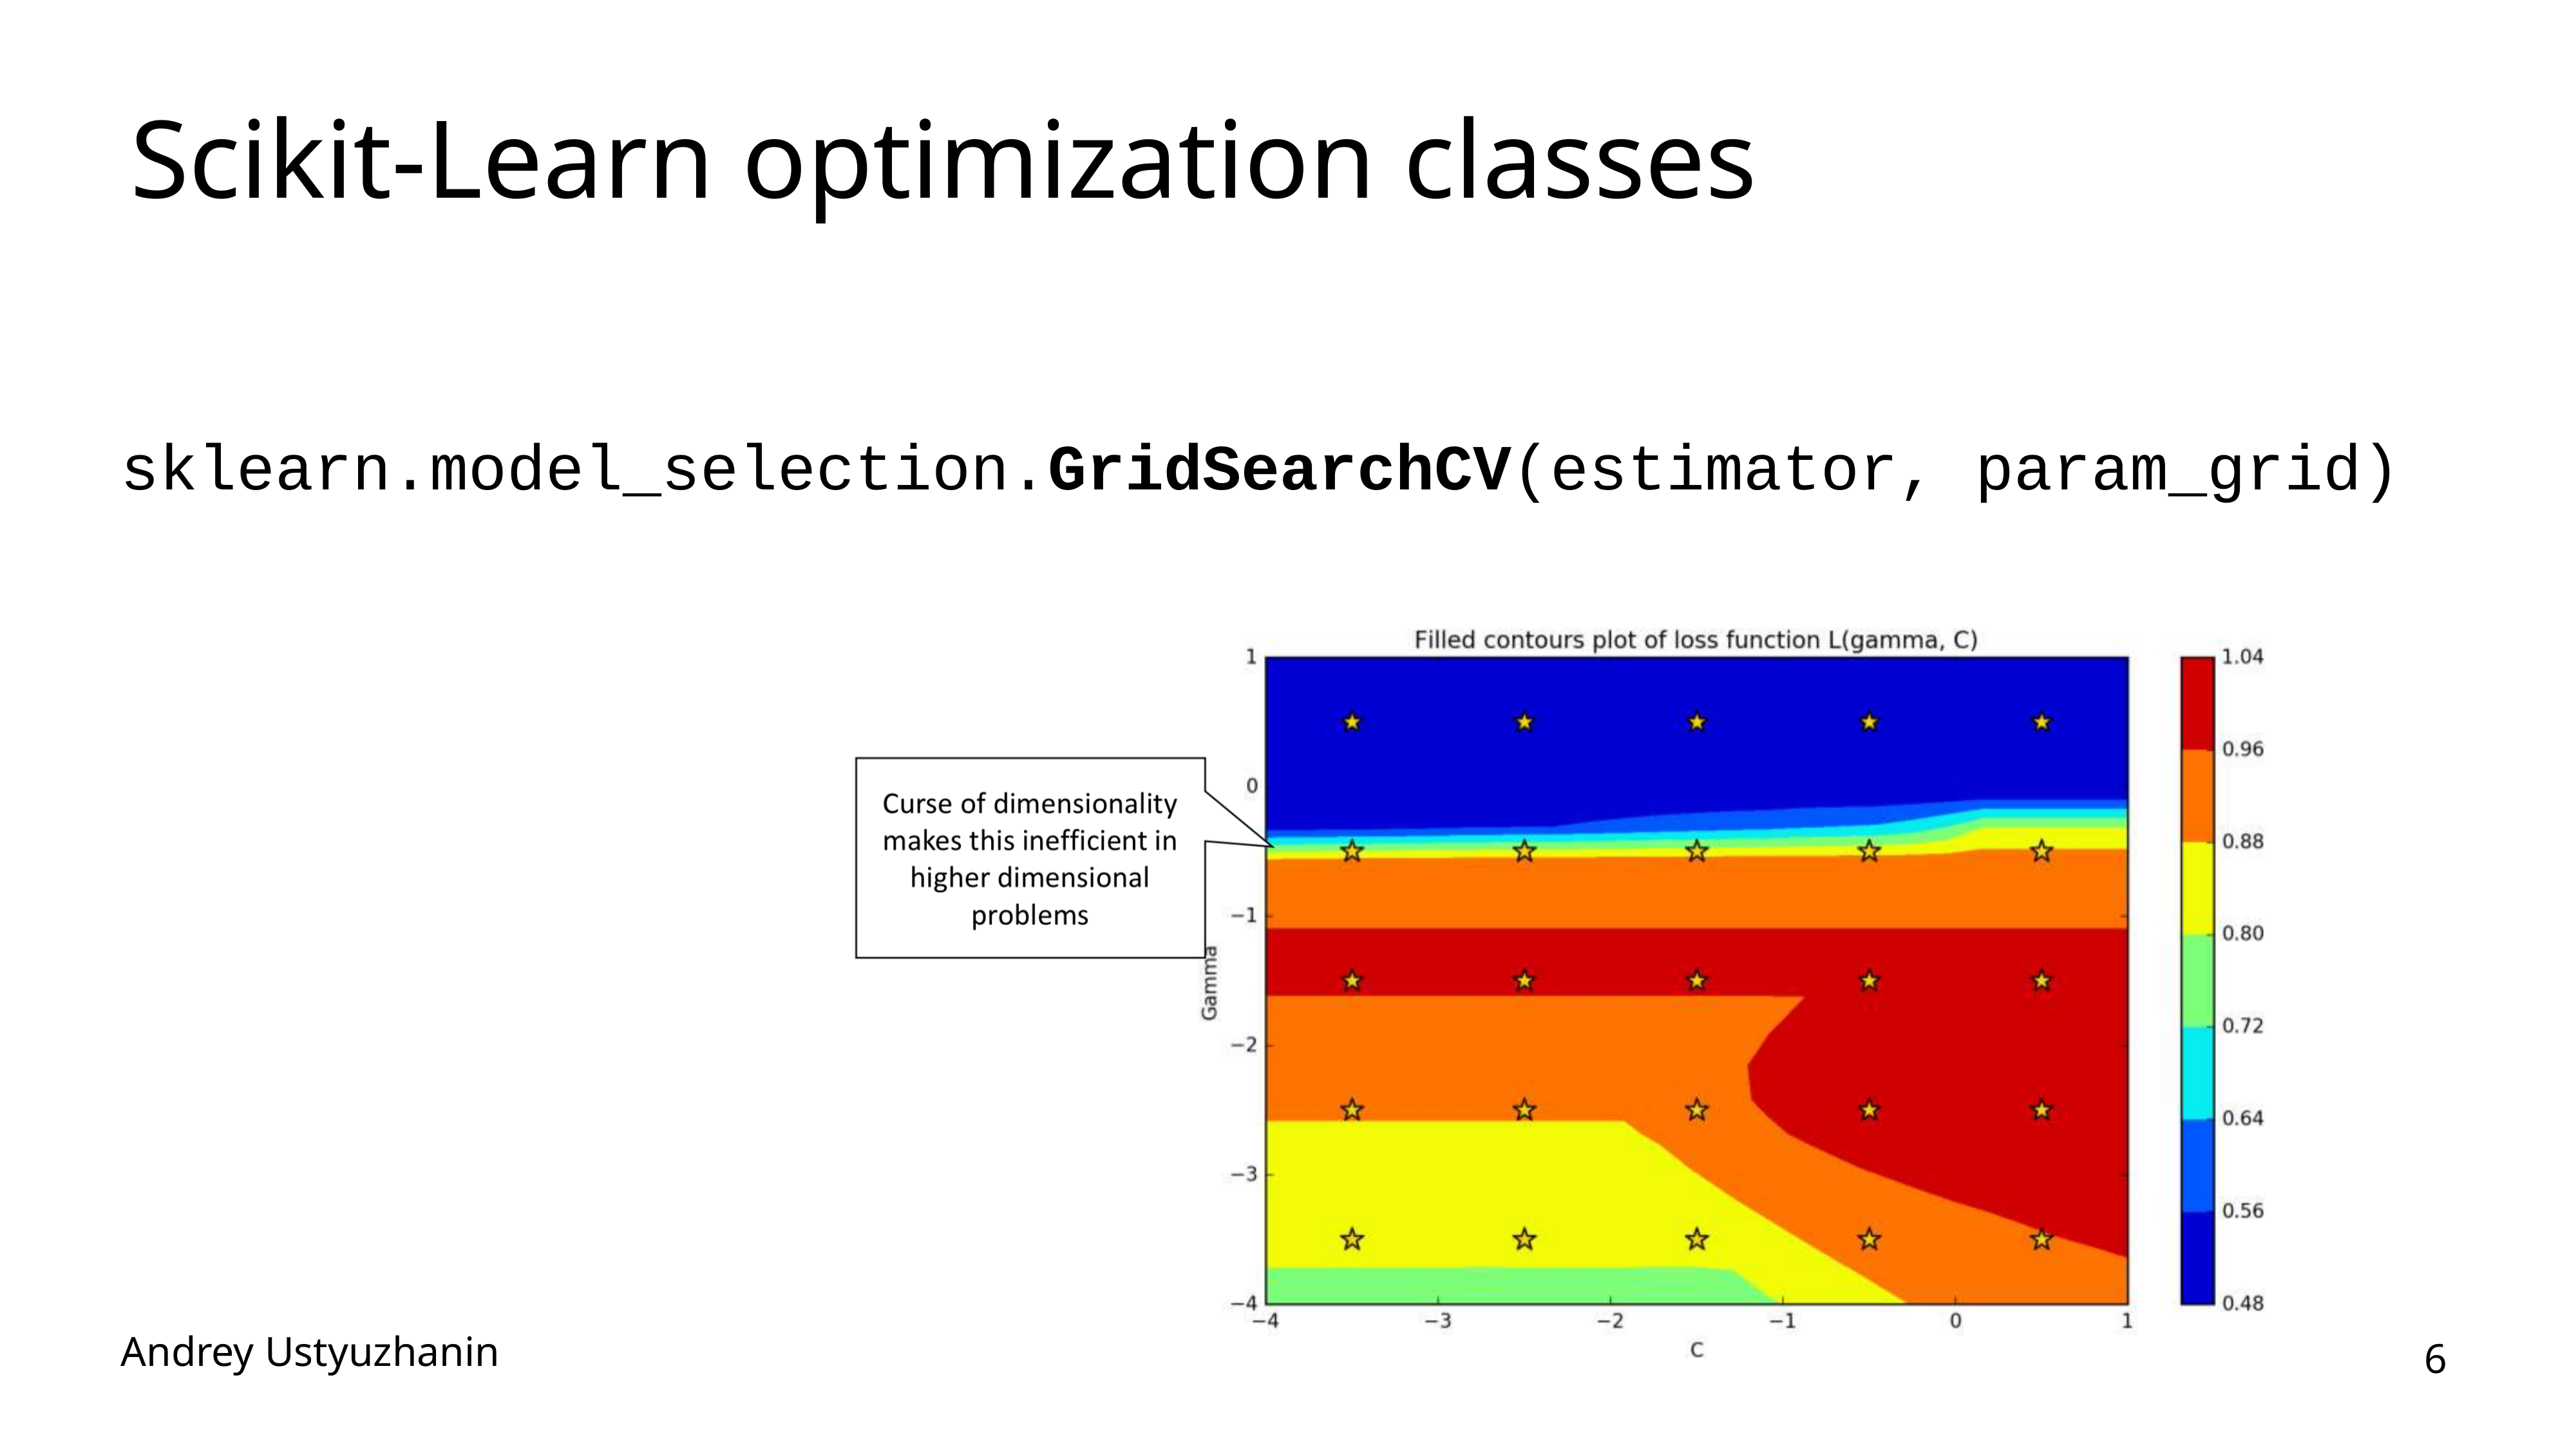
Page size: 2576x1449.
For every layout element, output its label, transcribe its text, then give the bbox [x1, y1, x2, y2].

footer Andrey Ustyuzhanin [120, 1340, 2177, 1381]
picture [831, 609, 2327, 1380]
title Scikit-Learn optimization classes [120, 80, 2459, 240]
list sklearn.model_selection.GridSearchCV(estimator, param_grid) [120, 281, 2538, 643]
slide_number 6 [2336, 1340, 2457, 1381]
